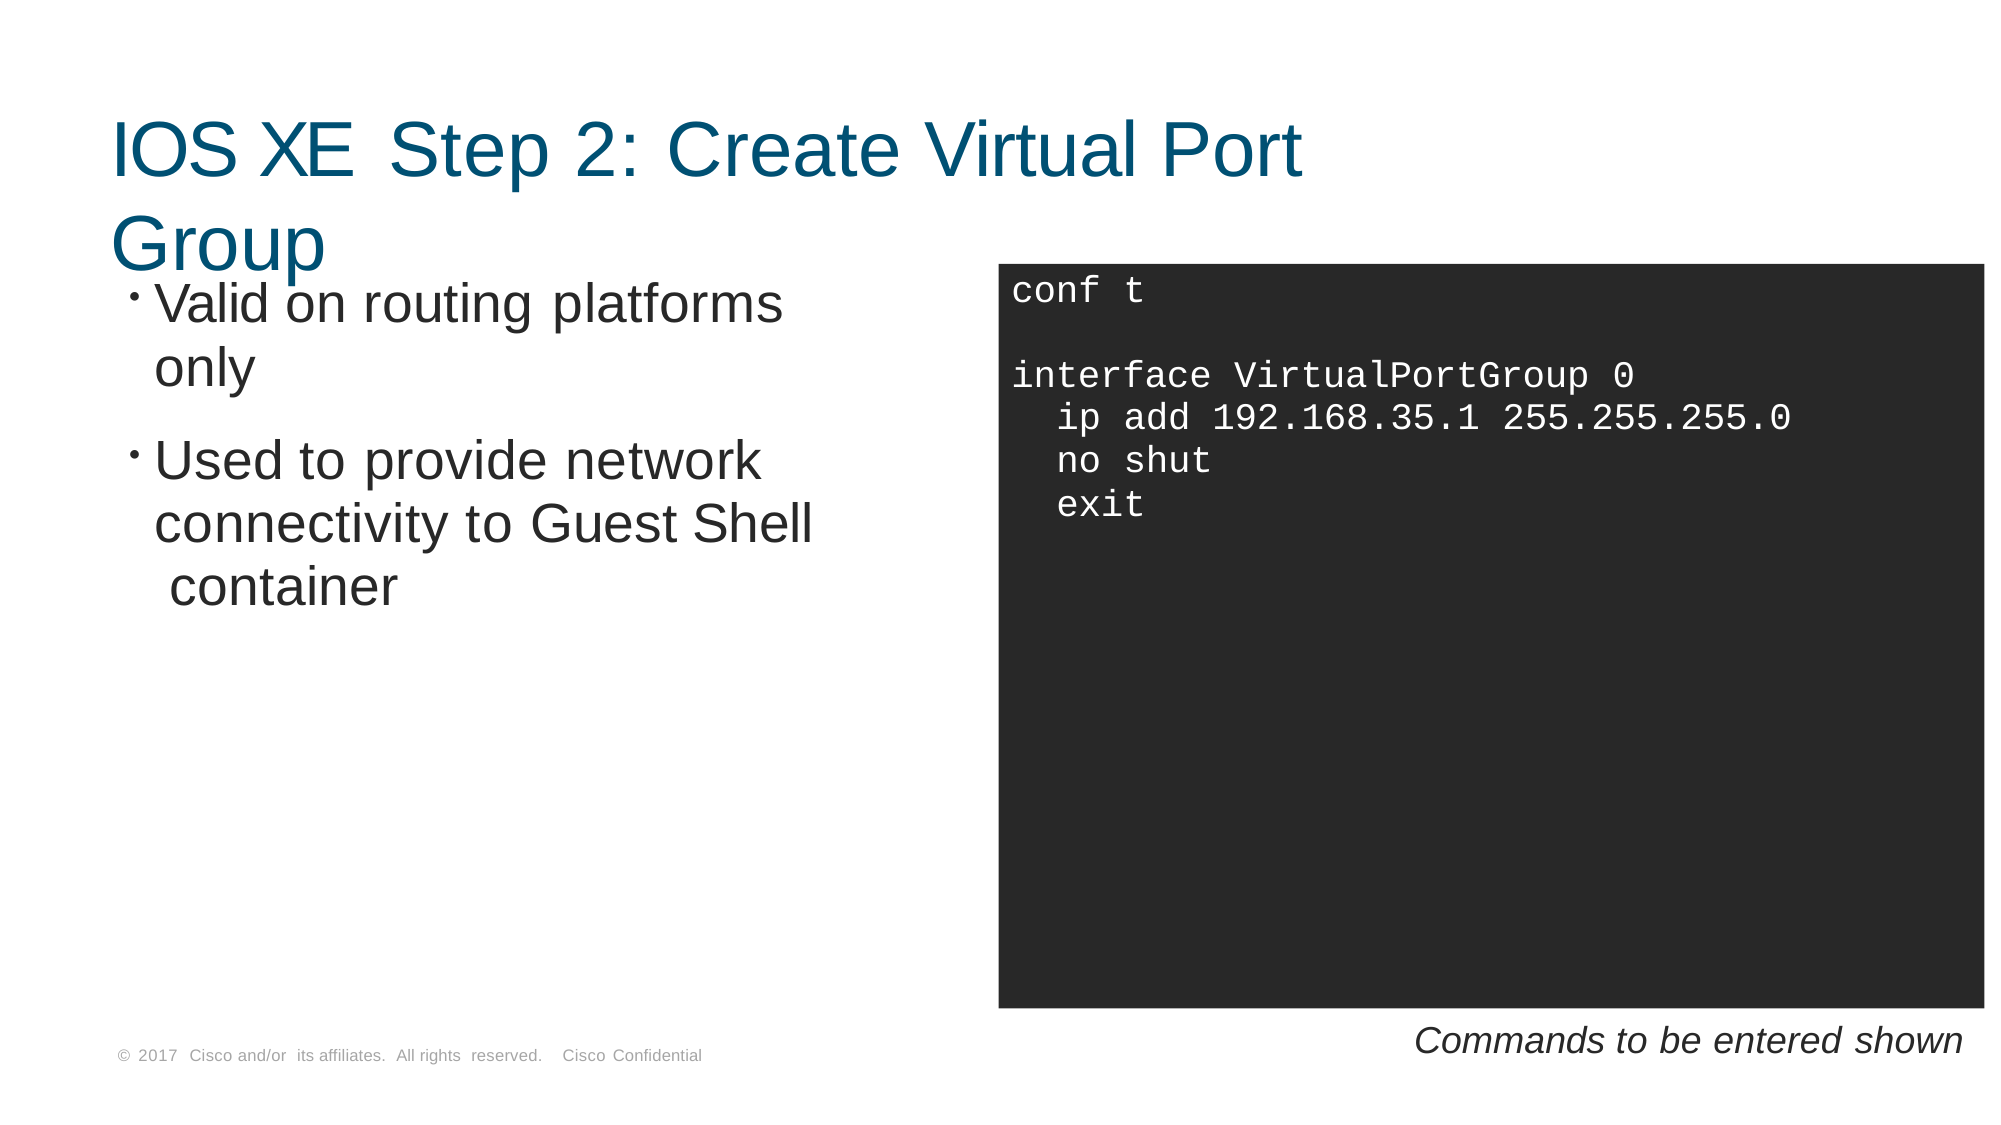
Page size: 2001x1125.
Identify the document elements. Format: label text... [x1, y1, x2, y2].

text_box conf t [1009, 263, 1149, 311]
title IOS XE Step 2: Create Virtual Port Group [108, 96, 1537, 287]
text_box [998, 263, 1985, 1009]
text_box Valid on routing platforms only Used to provide network connectivity to Guest Shell container [127, 287, 820, 618]
text_box Commands to be entered shown [1412, 1014, 1973, 1062]
text_box © 2017 Cisco and/or its affiliates. All rights reserved. Cisco Confidential [115, 1042, 714, 1065]
text_box interface VirtualPortGroup 0 ip add 192.168.35.1 255.255.255.0 no shut exit [1009, 348, 1798, 524]
